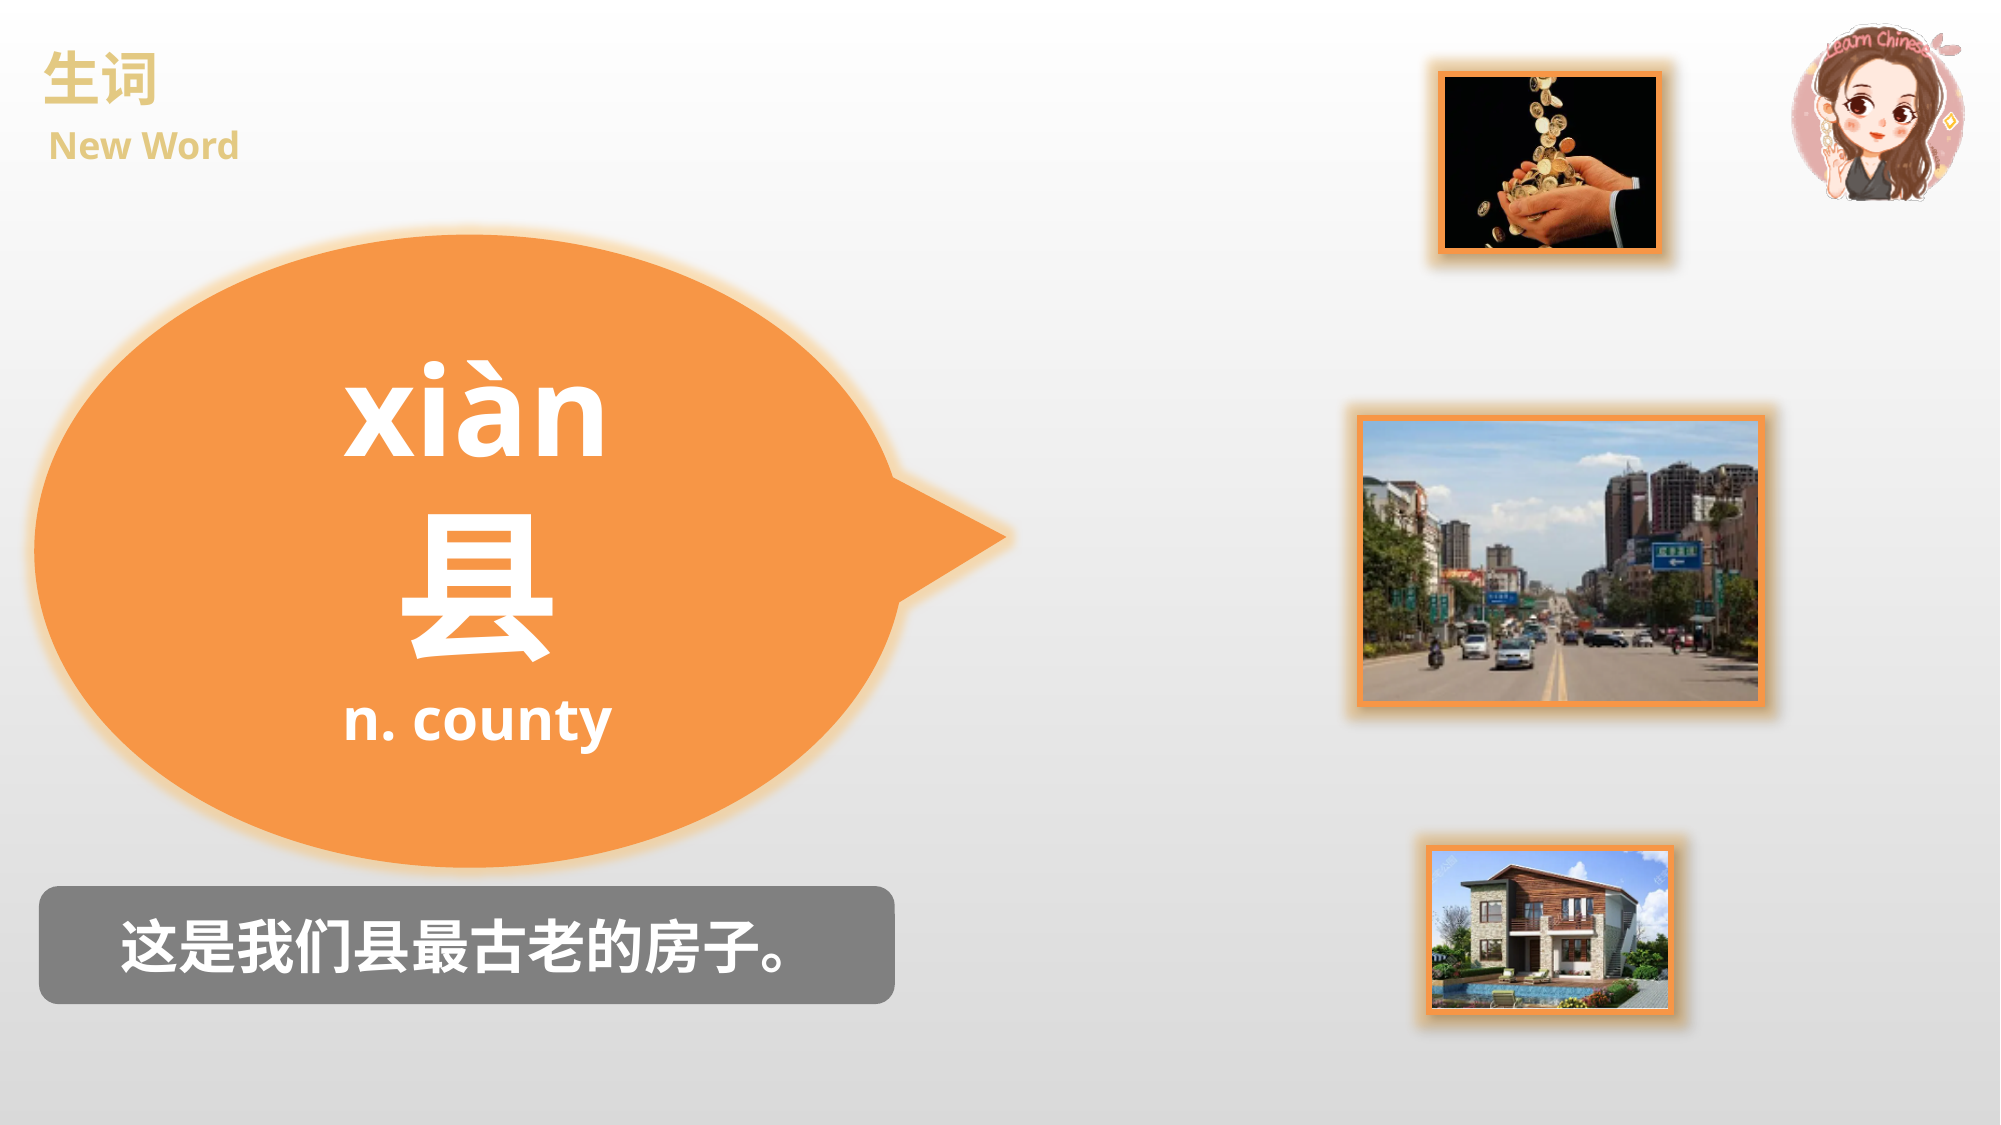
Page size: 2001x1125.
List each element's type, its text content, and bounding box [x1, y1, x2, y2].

picture [1362, 420, 1759, 702]
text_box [27, 239, 928, 864]
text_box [38, 886, 901, 1005]
picture [1432, 851, 1669, 1009]
picture [1758, 0, 1998, 240]
picture [1444, 76, 1656, 248]
text_box 生词 [27, 35, 174, 120]
text_box New Word [33, 115, 256, 175]
